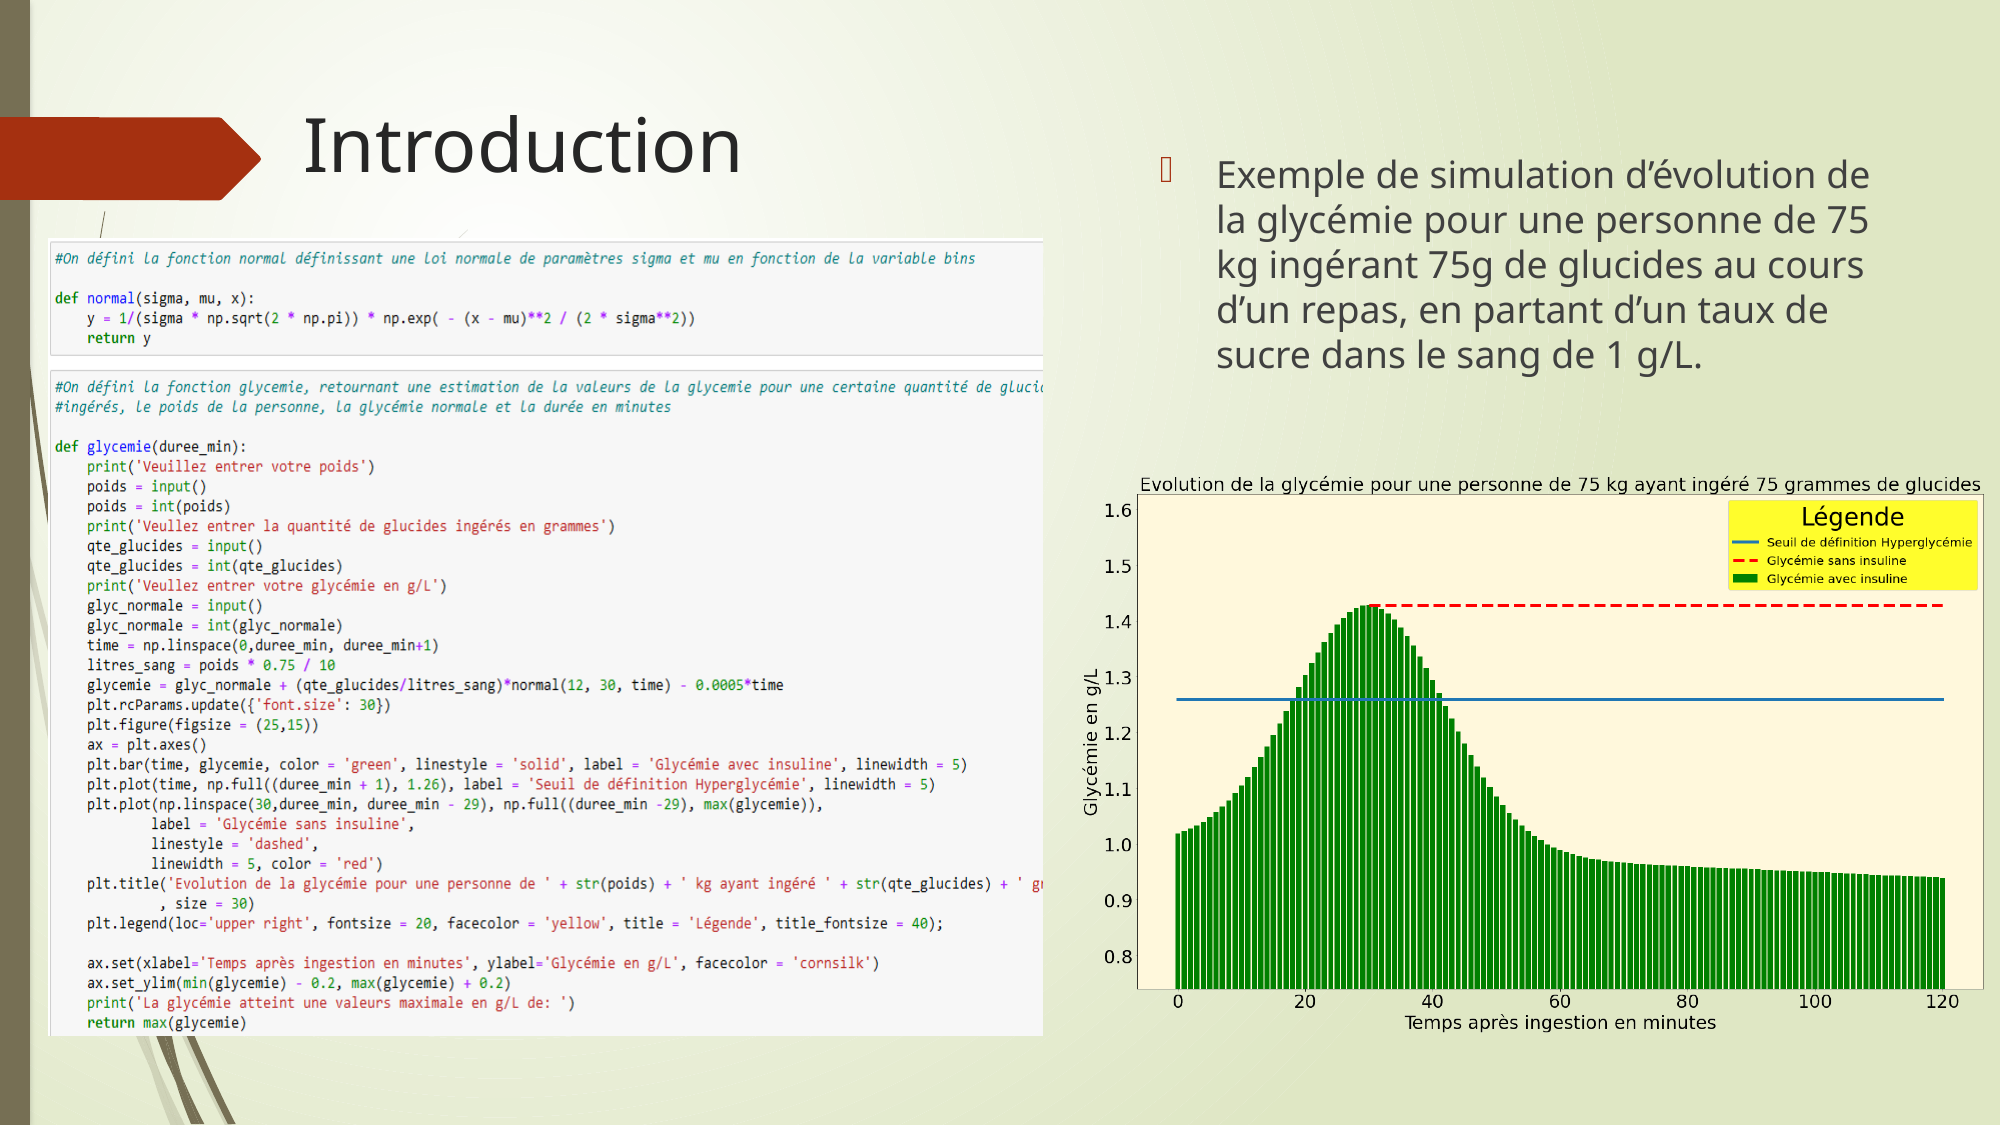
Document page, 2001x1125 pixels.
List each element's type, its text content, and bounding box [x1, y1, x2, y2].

title Introduction [288, 89, 1751, 300]
text_box Exemple de simulation d’évolution de la glycémie pour une personne de 75 kg ingérant 75g de glucides au cours d’un repas, en partant d’un taux de sucre dans le sang de 1 g/L. [1144, 143, 1895, 456]
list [1078, 471, 1987, 1036]
picture [48, 238, 1043, 1036]
